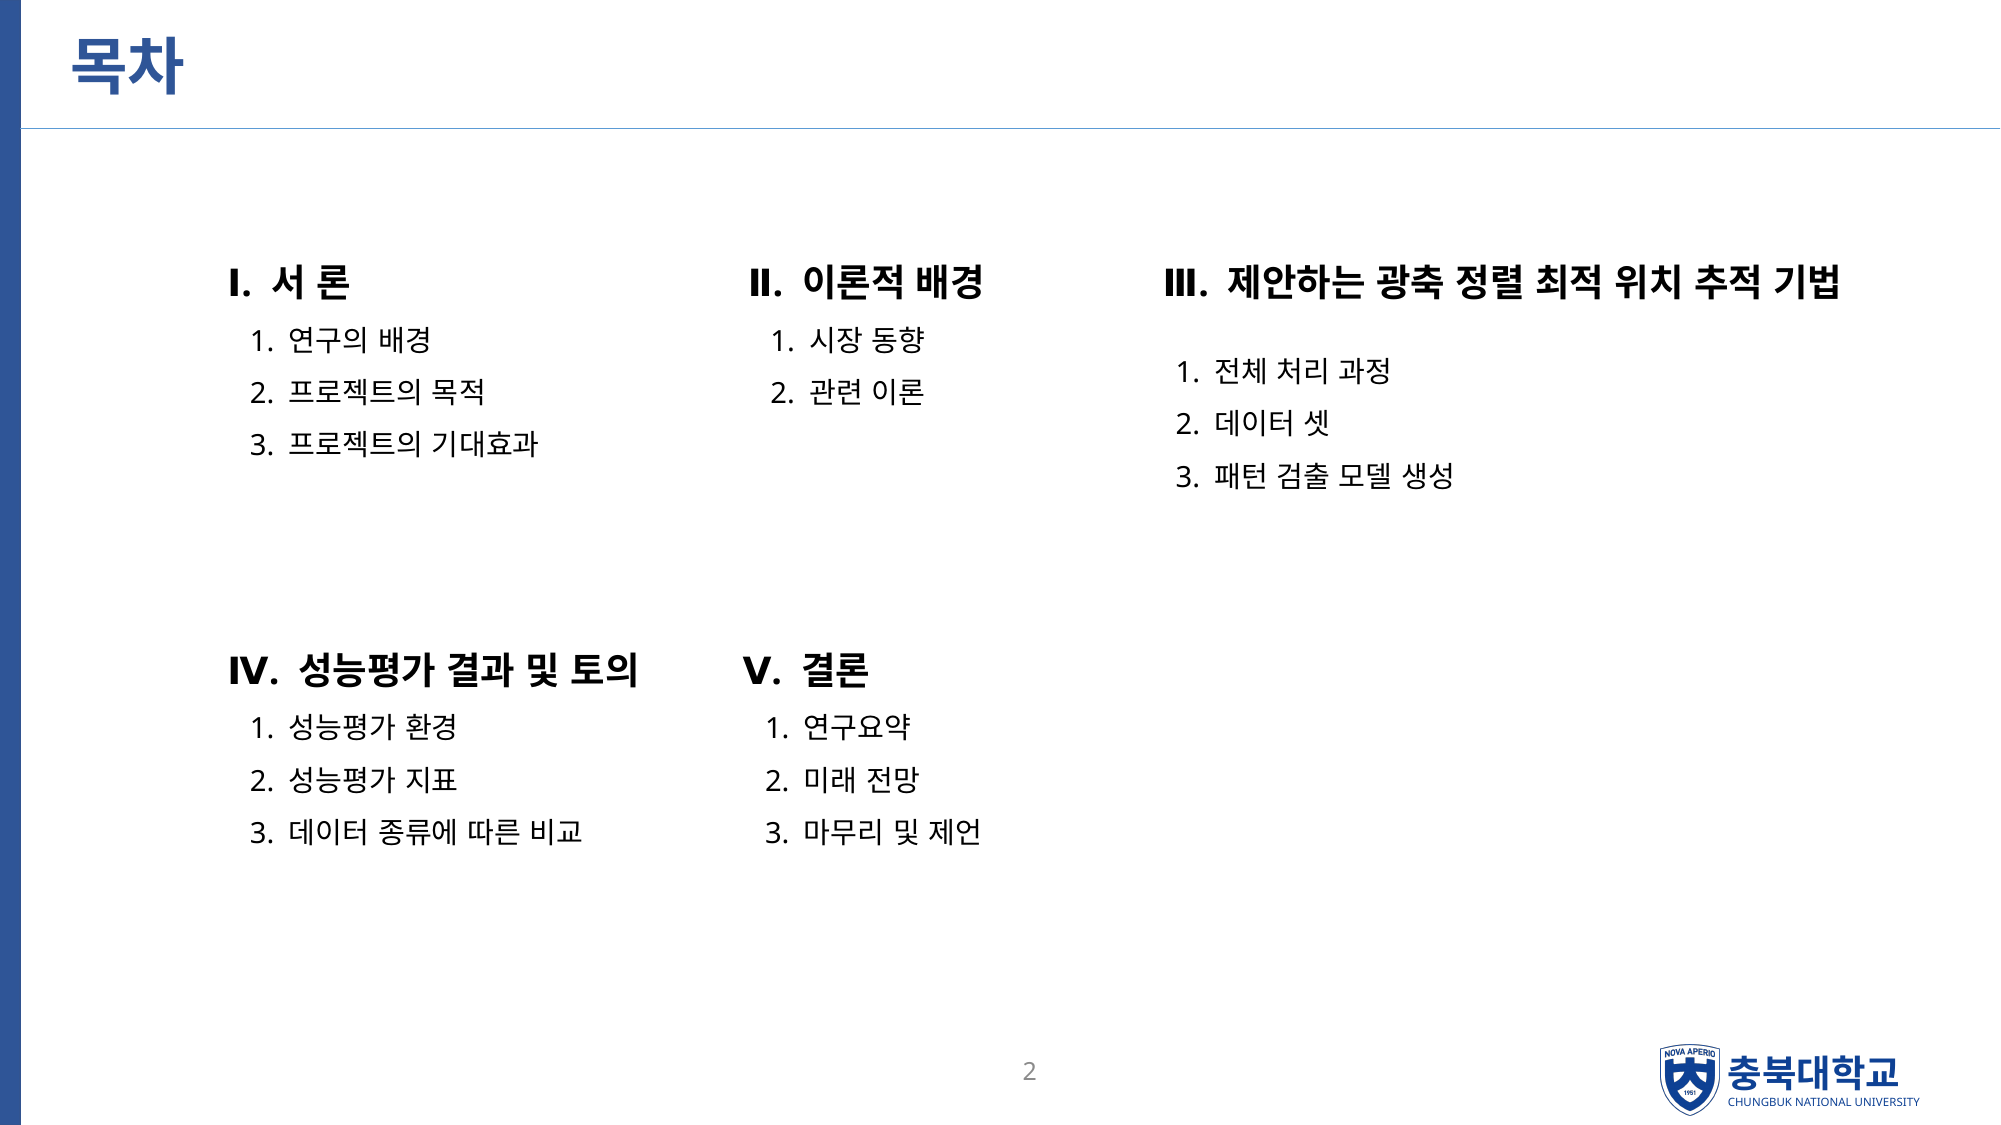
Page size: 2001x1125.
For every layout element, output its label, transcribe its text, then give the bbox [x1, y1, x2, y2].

text_box Ⅲ. 제안하는 광축 정렬 최적 위치 추적 기법 1. 전체 처리 과정 2. 데이터 셋 3. 패턴 검출 모델 생성 [1138, 256, 1897, 589]
picture [1660, 1044, 1720, 1116]
text_box Ⅱ. 이론적 배경 1. 시장 동향 2. 관련 이론 [732, 256, 1138, 589]
text_box Ⅴ. 결론 1. 연구요약 2. 미래 전망 3. 마무리 및 제언 [727, 644, 1227, 977]
title 목차 [55, 12, 1781, 126]
list Ⅰ. 서 론 1. 연구의 배경 2. 프로젝트의 목적 3. 프로젝트의 기대효과 [212, 257, 712, 589]
text_box Ⅳ. 성능평가 결과 및 토의 1. 성능평가 환경 2. 성능평가 지표 3. 데이터 종류에 따른 비교 [212, 644, 712, 991]
slide_number 2 [601, 1042, 1052, 1103]
